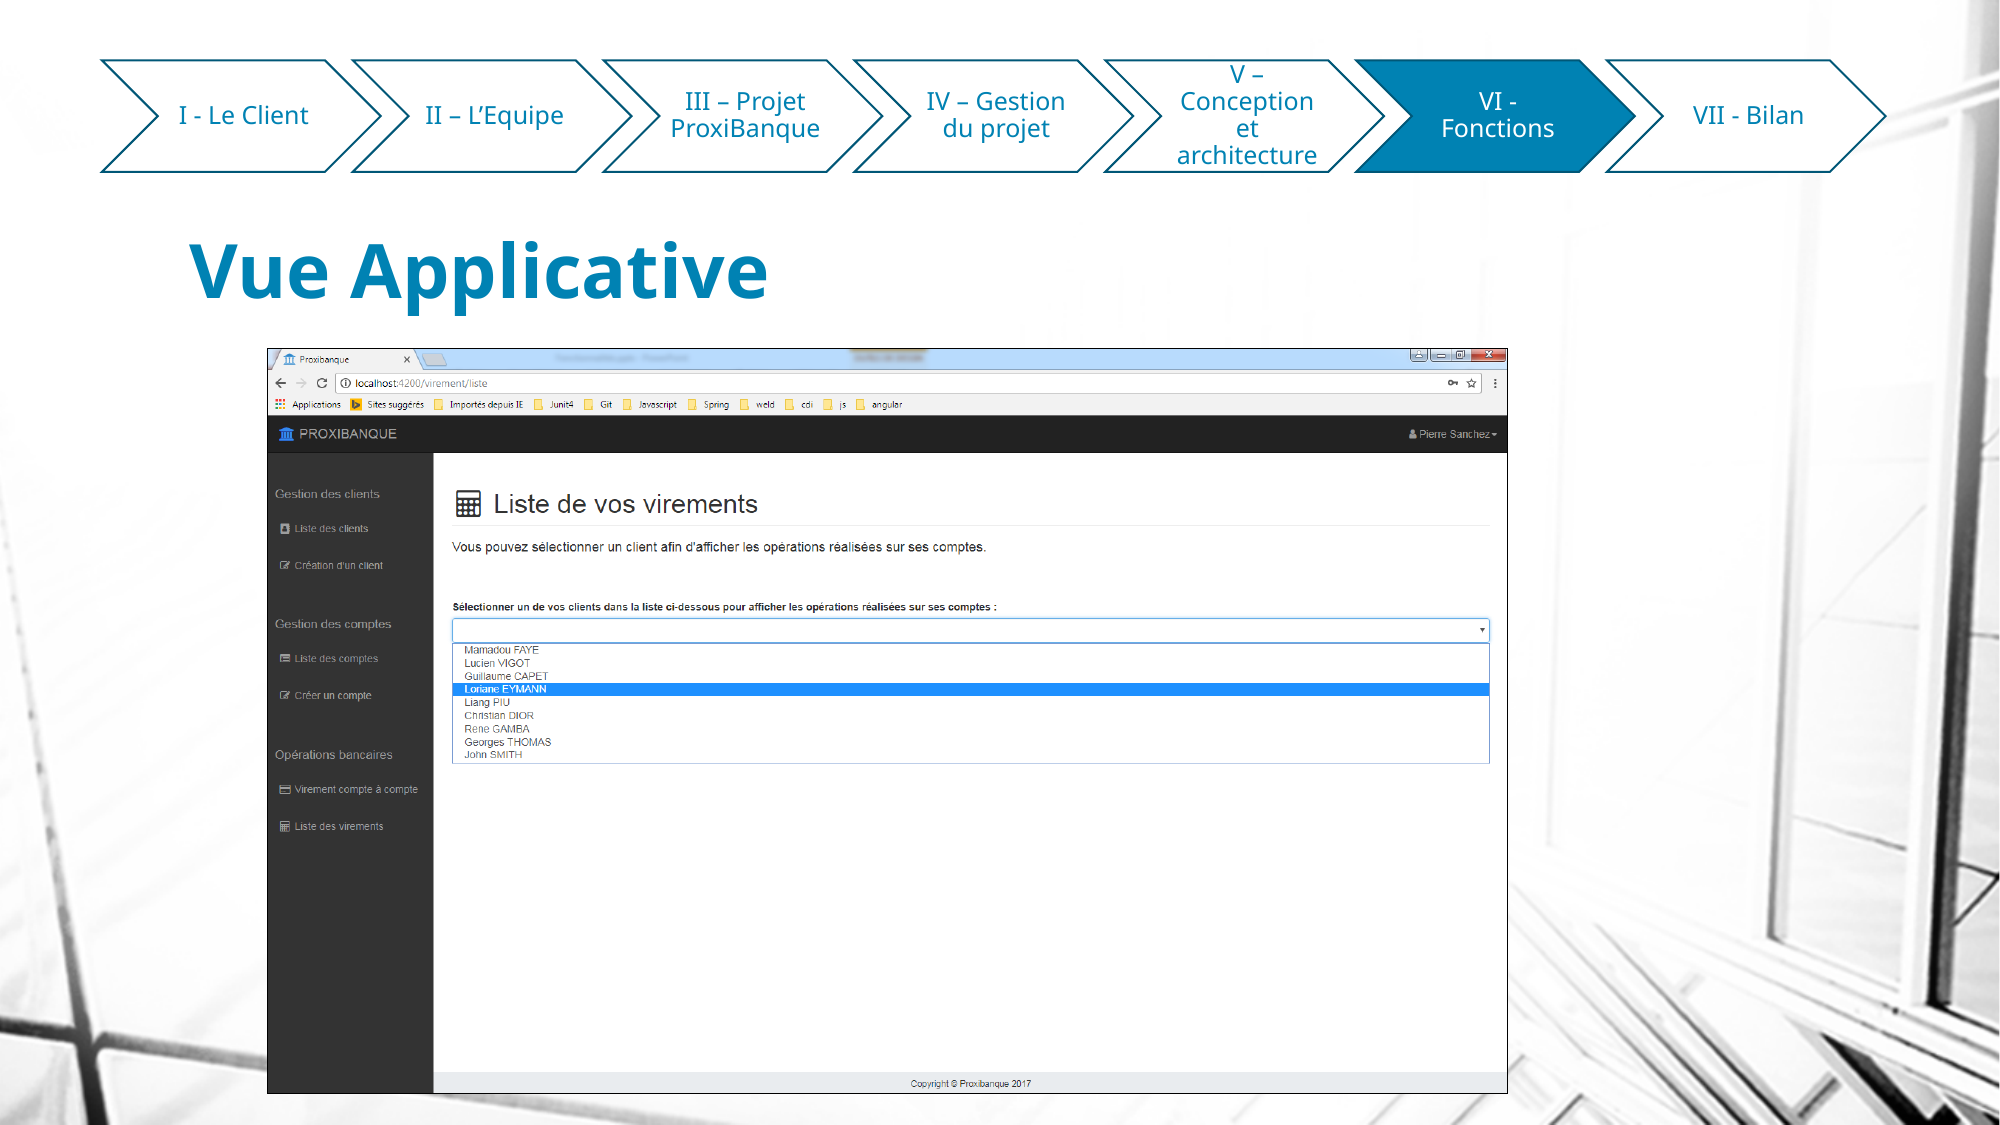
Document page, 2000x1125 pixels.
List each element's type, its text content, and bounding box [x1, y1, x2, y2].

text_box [101, 3, 1886, 229]
title Vue Applicative [174, 229, 1600, 321]
picture [0, 0, 2000, 1125]
